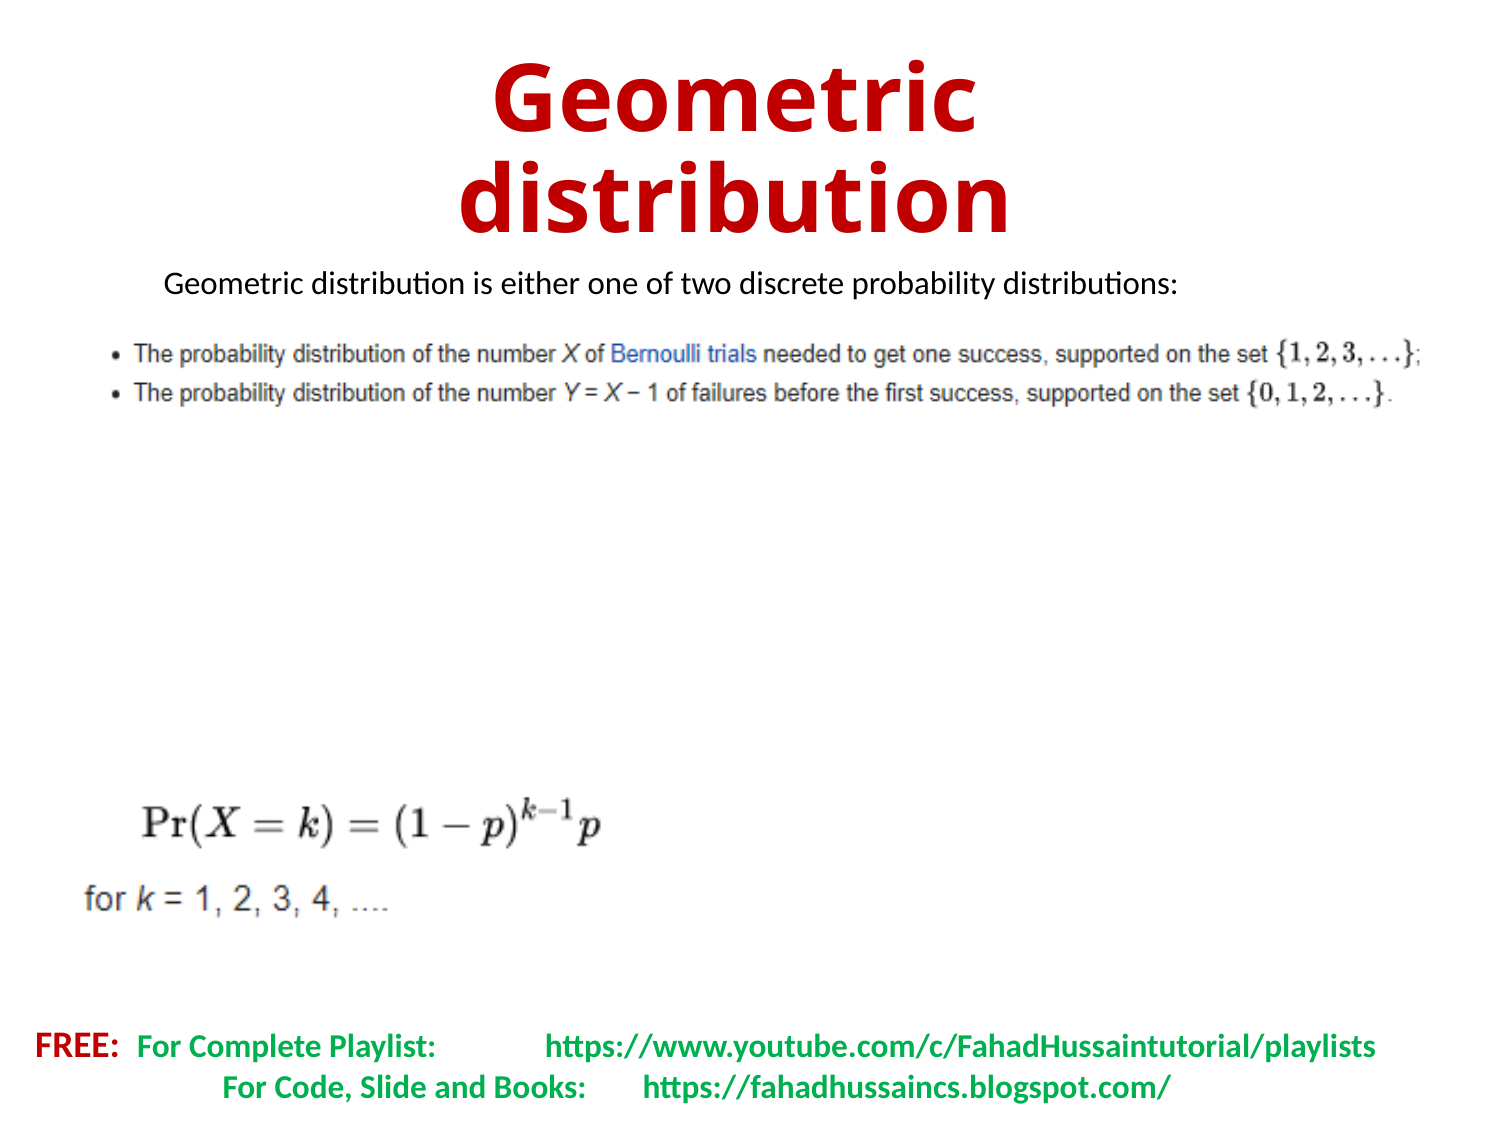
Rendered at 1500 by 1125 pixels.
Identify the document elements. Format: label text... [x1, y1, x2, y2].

picture [75, 768, 704, 932]
title Geometric distribution [280, 149, 1190, 254]
text_box Geometric distribution is either one of two discrete probability distributions: [141, 254, 1195, 309]
text_box FREE: For Complete Playlist: https://www.youtube.com/c/FahadHussaintutorial/playlists For Code, Slide and Books: https://fahadhussaincs.blogspot.com/ [20, 1012, 1480, 1113]
picture [94, 318, 1453, 422]
